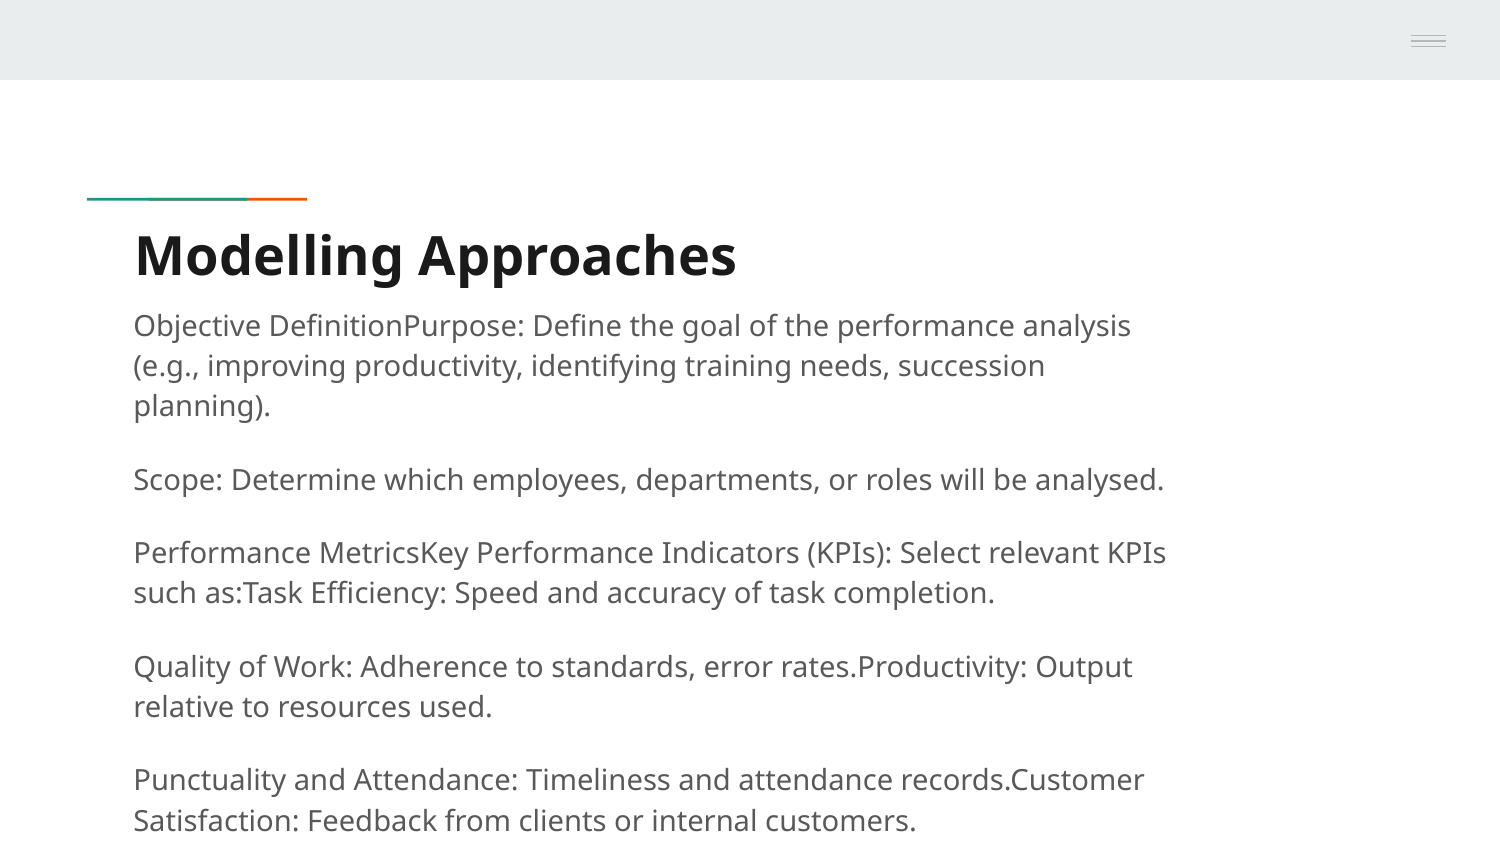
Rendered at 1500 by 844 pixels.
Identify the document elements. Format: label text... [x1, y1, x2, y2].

list Objective DefinitionPurpose: Define the goal of the performance analysis (e.g., improving productivity, identifying training needs, succession planning). Scope: Determine which employees, departments, or roles will be analysed. Performance MetricsKey Performance Indicators (KPIs): Select relevant KPIs such as:Task Efficiency: Speed and accuracy of task completion. Quality of Work: Adherence to standards, error rates.Productivity: Output relative to resources used. Punctuality and Attendance: Timeliness and attendance records.Customer Satisfaction: Feedback from clients or internal customers. [118, 287, 1185, 812]
title Modelling Approaches [119, 206, 1020, 287]
